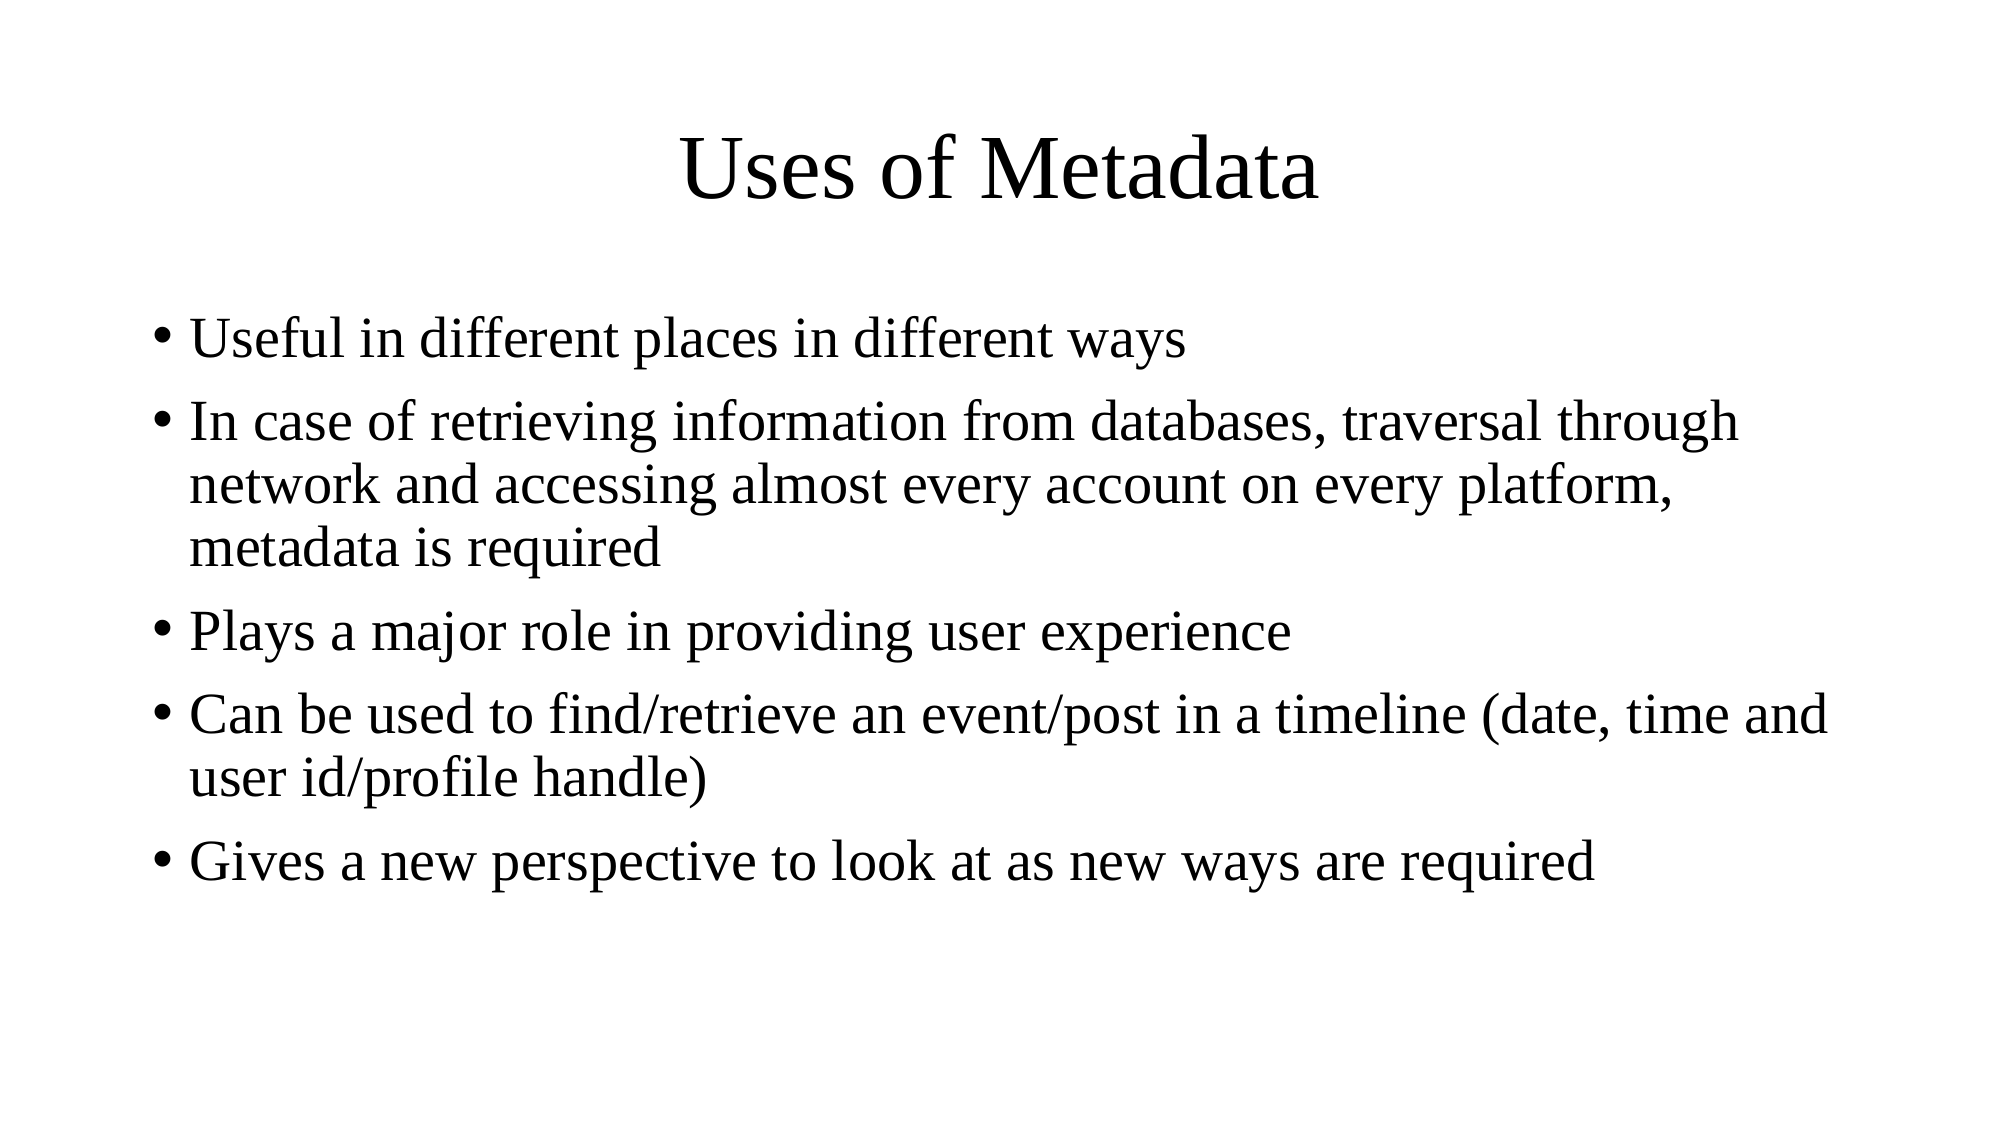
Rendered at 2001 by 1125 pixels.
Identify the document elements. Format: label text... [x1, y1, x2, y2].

list Useful in different places in different ways In case of retrieving information from databases, traversal through network and accessing almost every account on every platform, metadata is required Plays a major role in providing user experience Can be used to find/retrieve an event/post in a timeline (date, time and user id/profile handle) Gives a new perspective to look at as new ways are required [137, 299, 1863, 1014]
title Uses of Metadata [137, 59, 1863, 278]
